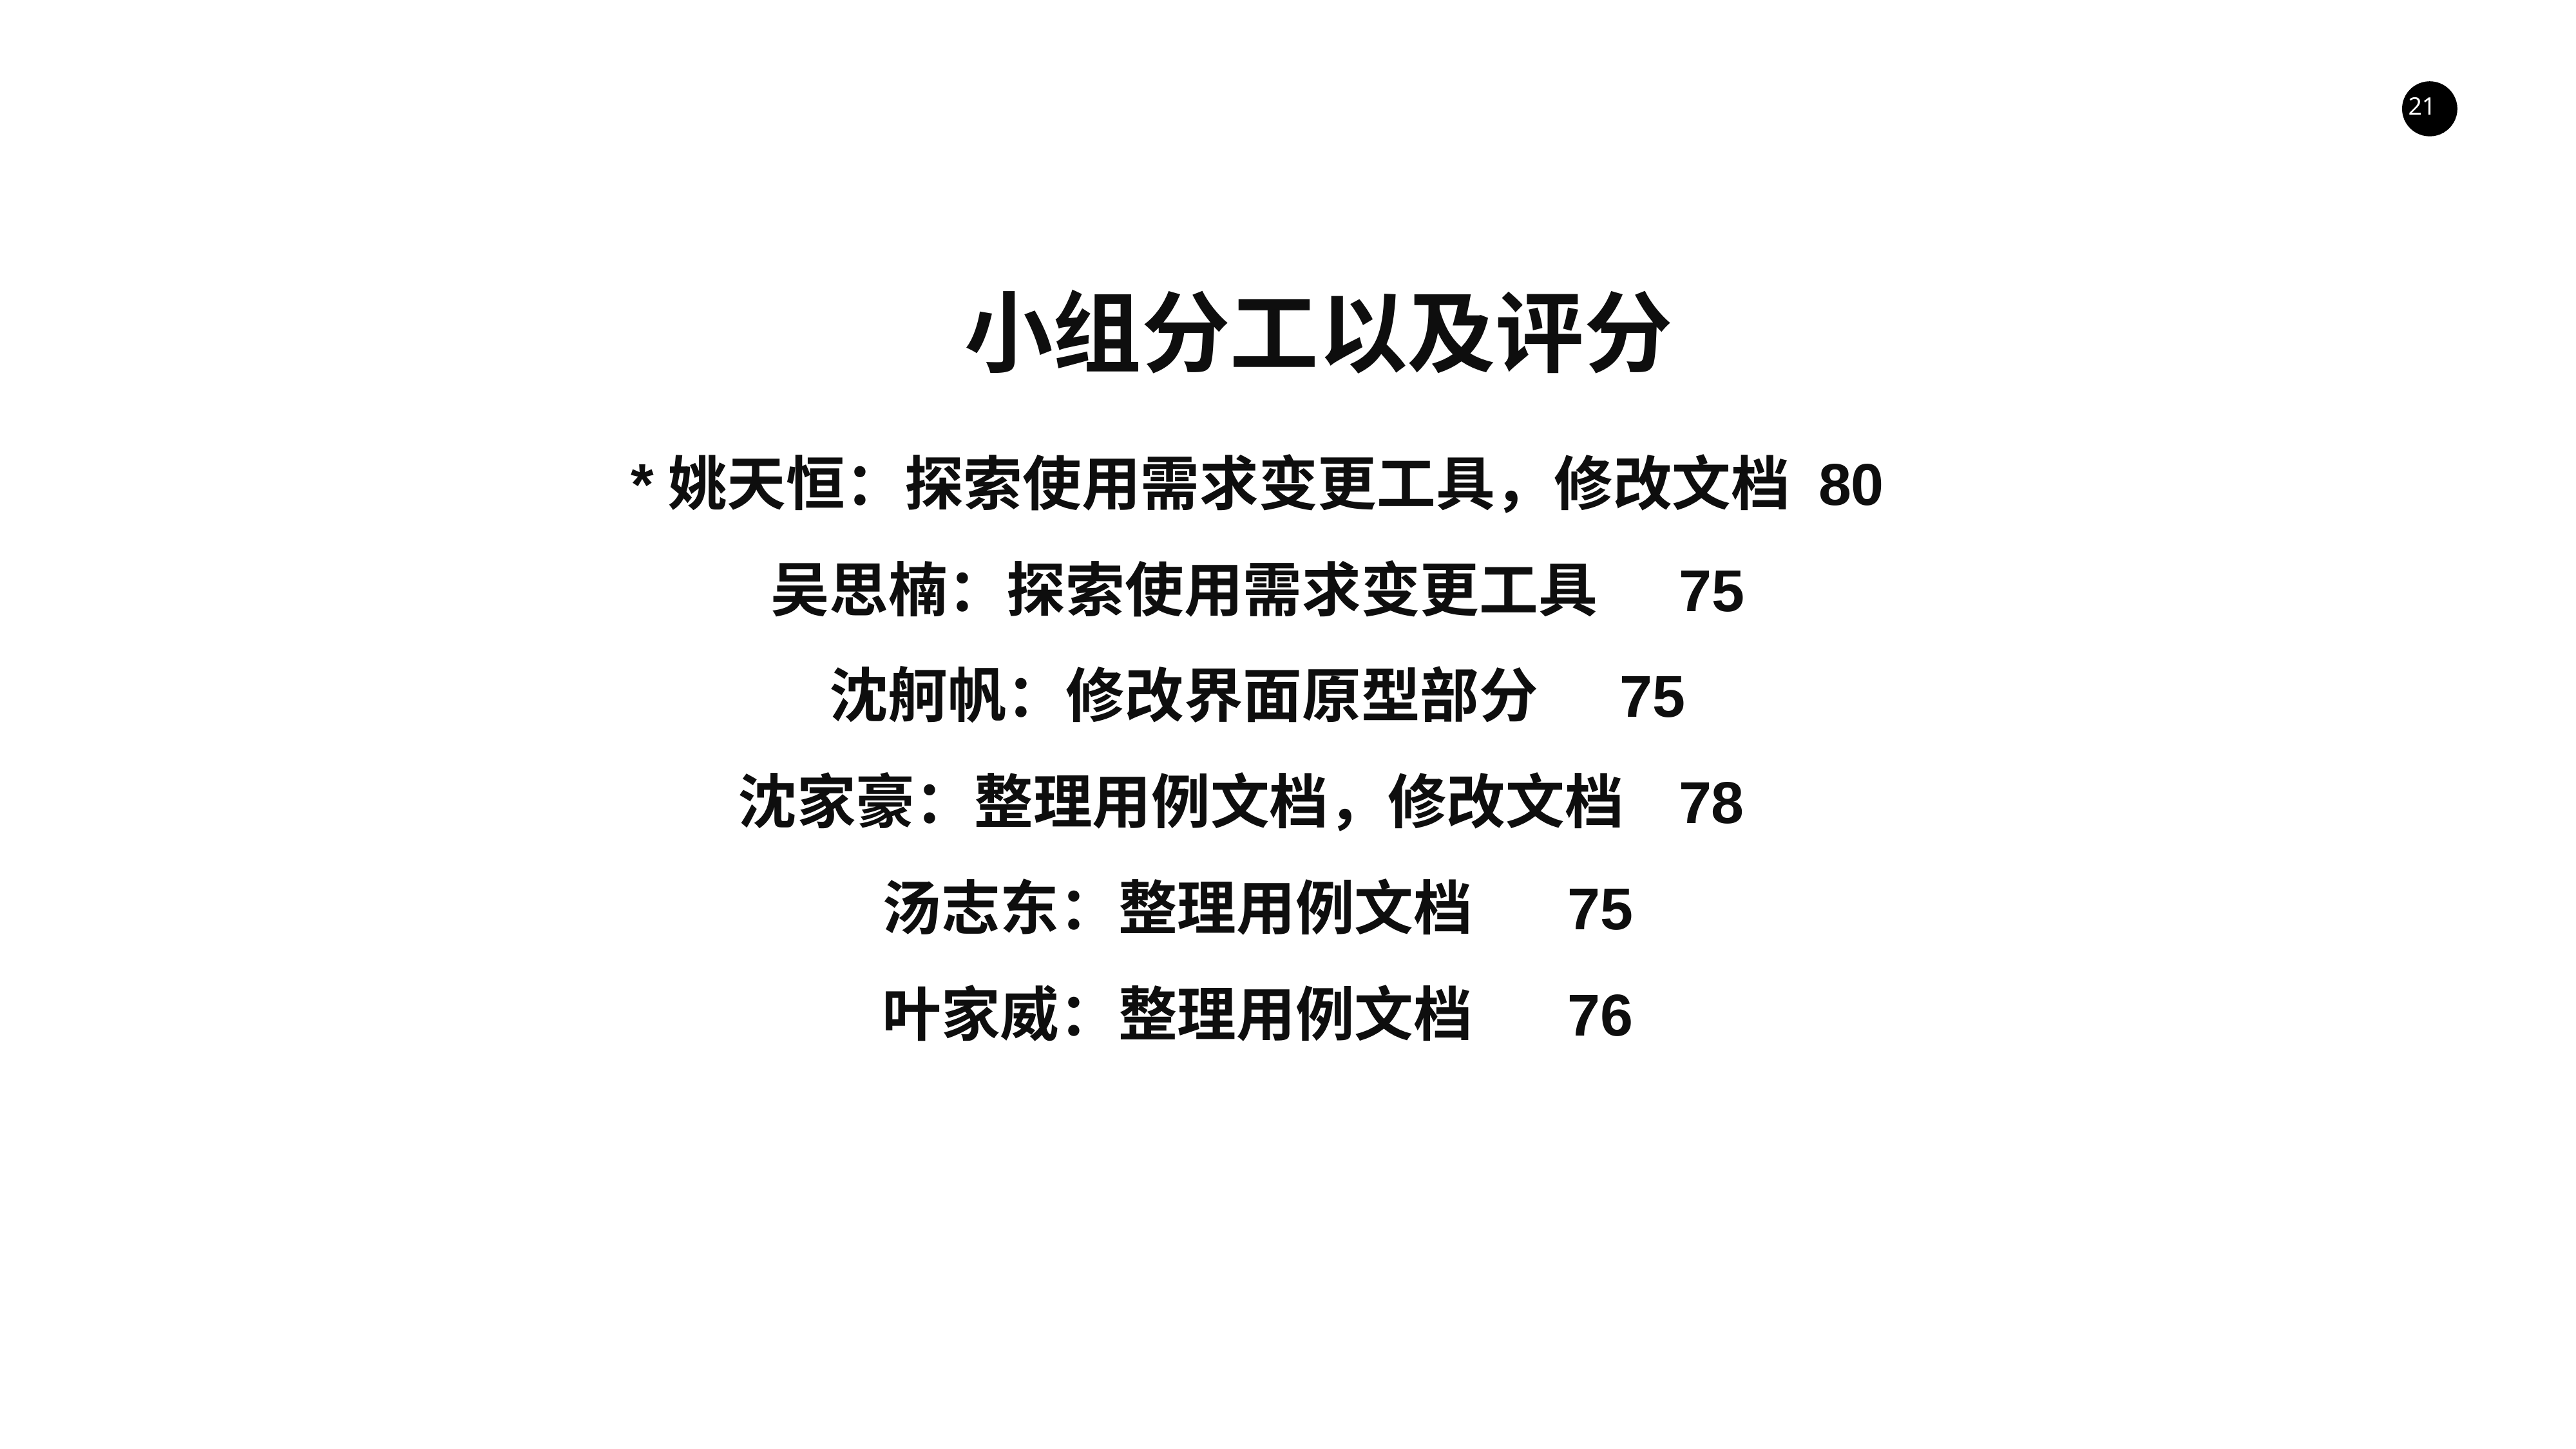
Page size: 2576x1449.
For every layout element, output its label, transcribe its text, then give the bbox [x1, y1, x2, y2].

text_box *姚天恒：探索使用需求变更工具，修改文档 80 吴思楠：探索使用需求变更工具 75 沈舸帆：修改界面原型部分 75 沈家豪：整理用例文档，修改文档 78 汤志东：整理用例文档 75 叶家威：整理用例文档 76 [371, 405, 2144, 1271]
text_box 小组分工以及评分 [767, 272, 1870, 390]
